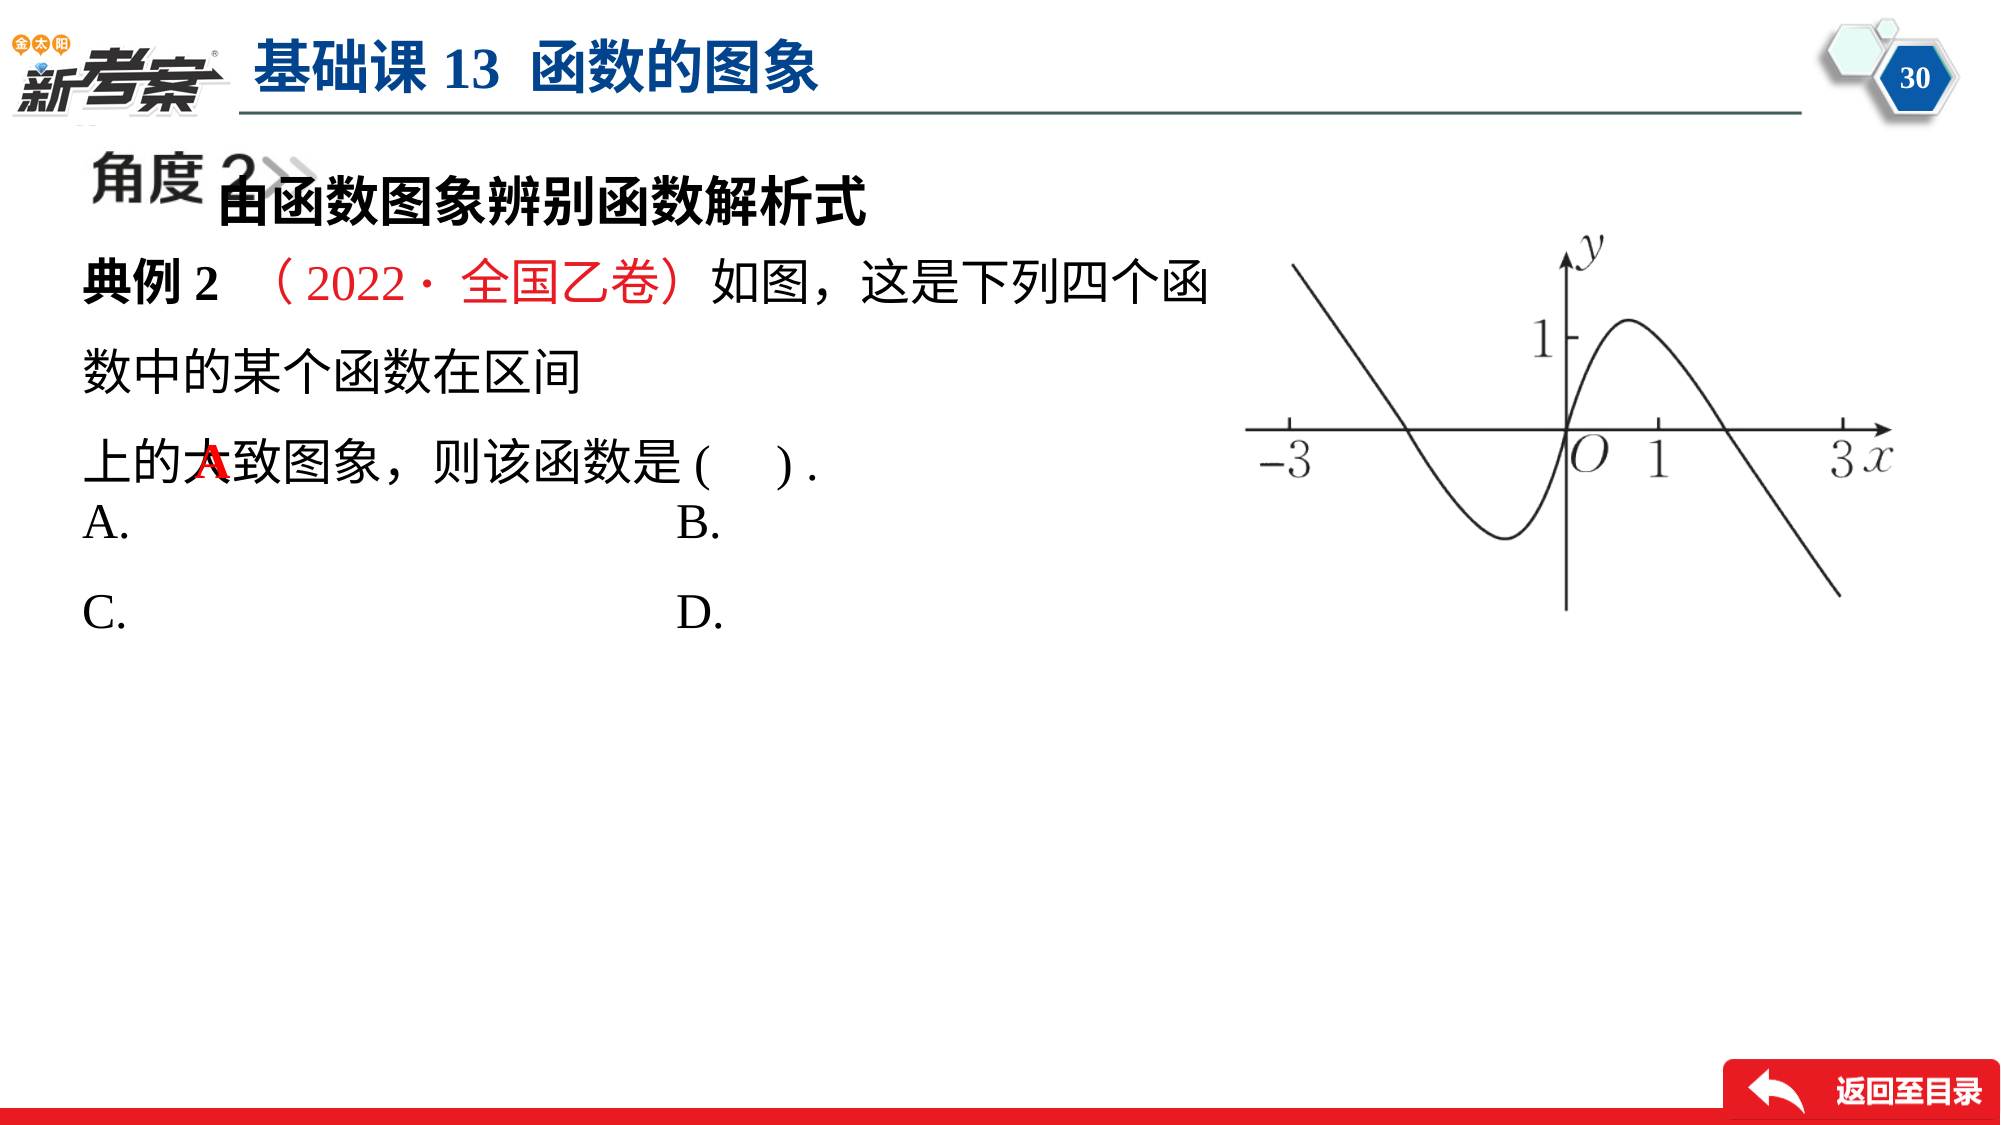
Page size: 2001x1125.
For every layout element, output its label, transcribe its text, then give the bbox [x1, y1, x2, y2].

text_box A [176, 400, 249, 480]
picture [0, 0, 2001, 1125]
text_box &14& 由函数图象辨别函数解析式 [82, 123, 1917, 243]
